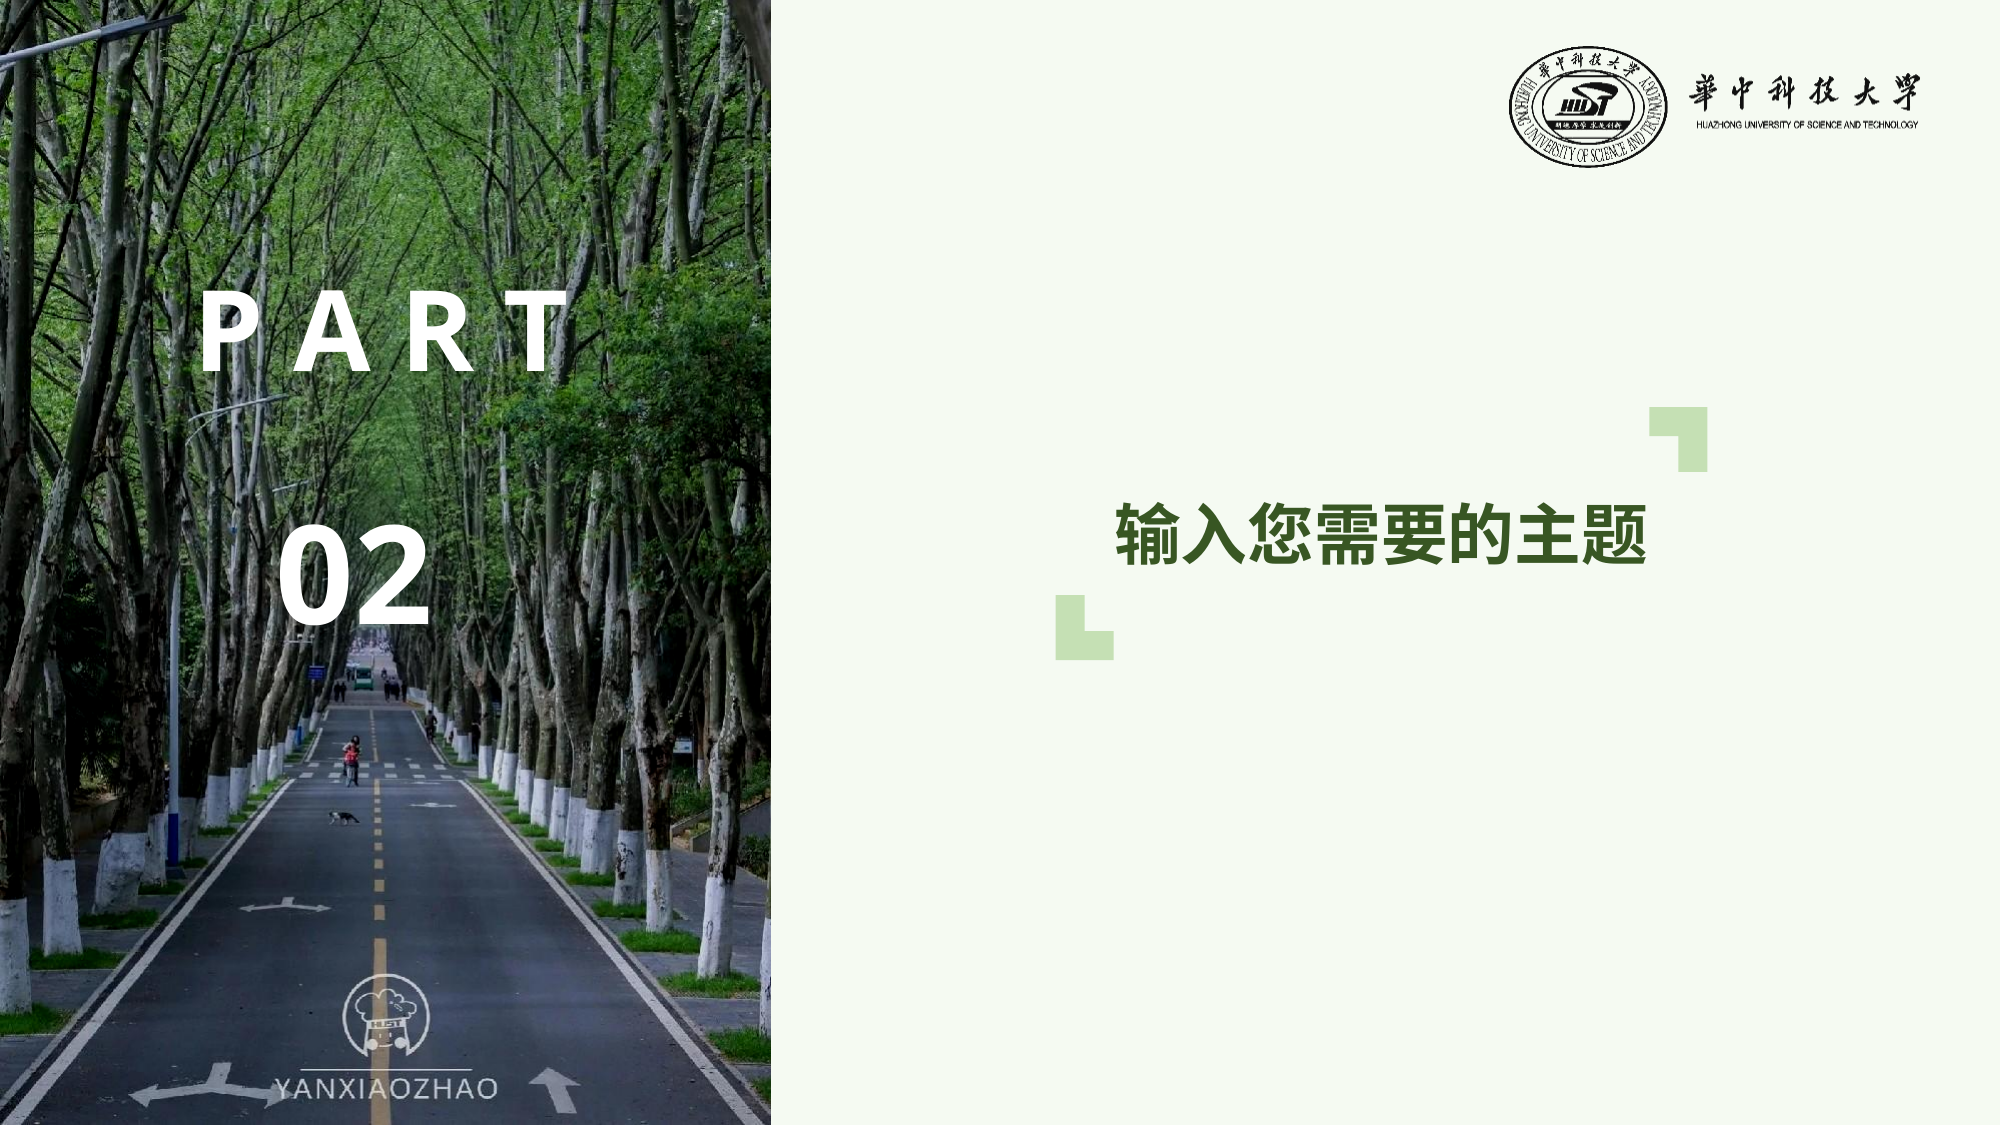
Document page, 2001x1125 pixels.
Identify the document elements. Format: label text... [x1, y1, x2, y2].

picture [0, 0, 771, 1125]
text_box [1055, 594, 1115, 661]
text_box [1648, 406, 1708, 473]
picture [1501, 44, 1922, 170]
text_box 输入您需要的主题 [1099, 485, 1684, 581]
